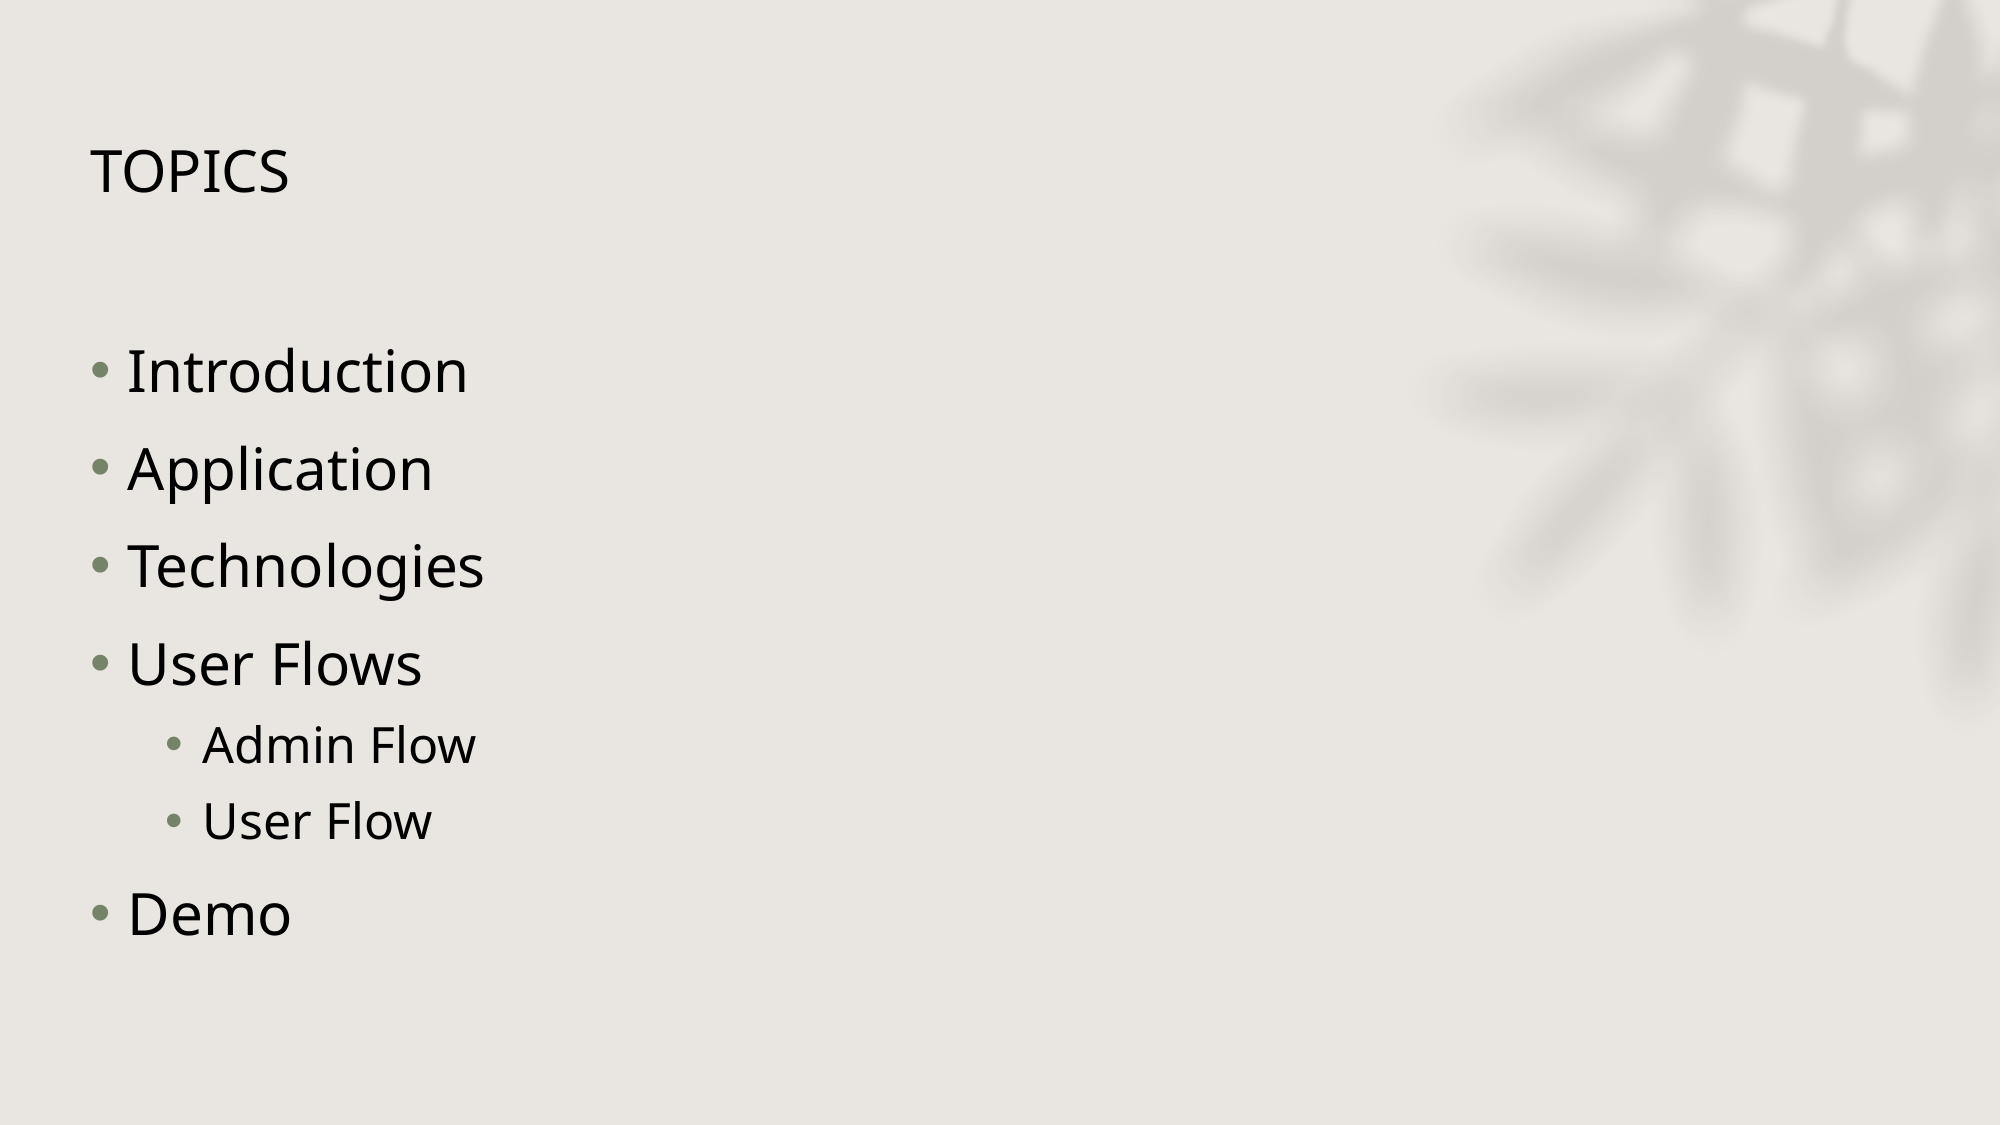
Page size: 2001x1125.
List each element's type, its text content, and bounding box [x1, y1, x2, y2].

title TOPICS [75, 60, 1863, 278]
list Introduction Application Technologies User Flows Admin Flow User Flow Demo [75, 319, 1925, 1009]
